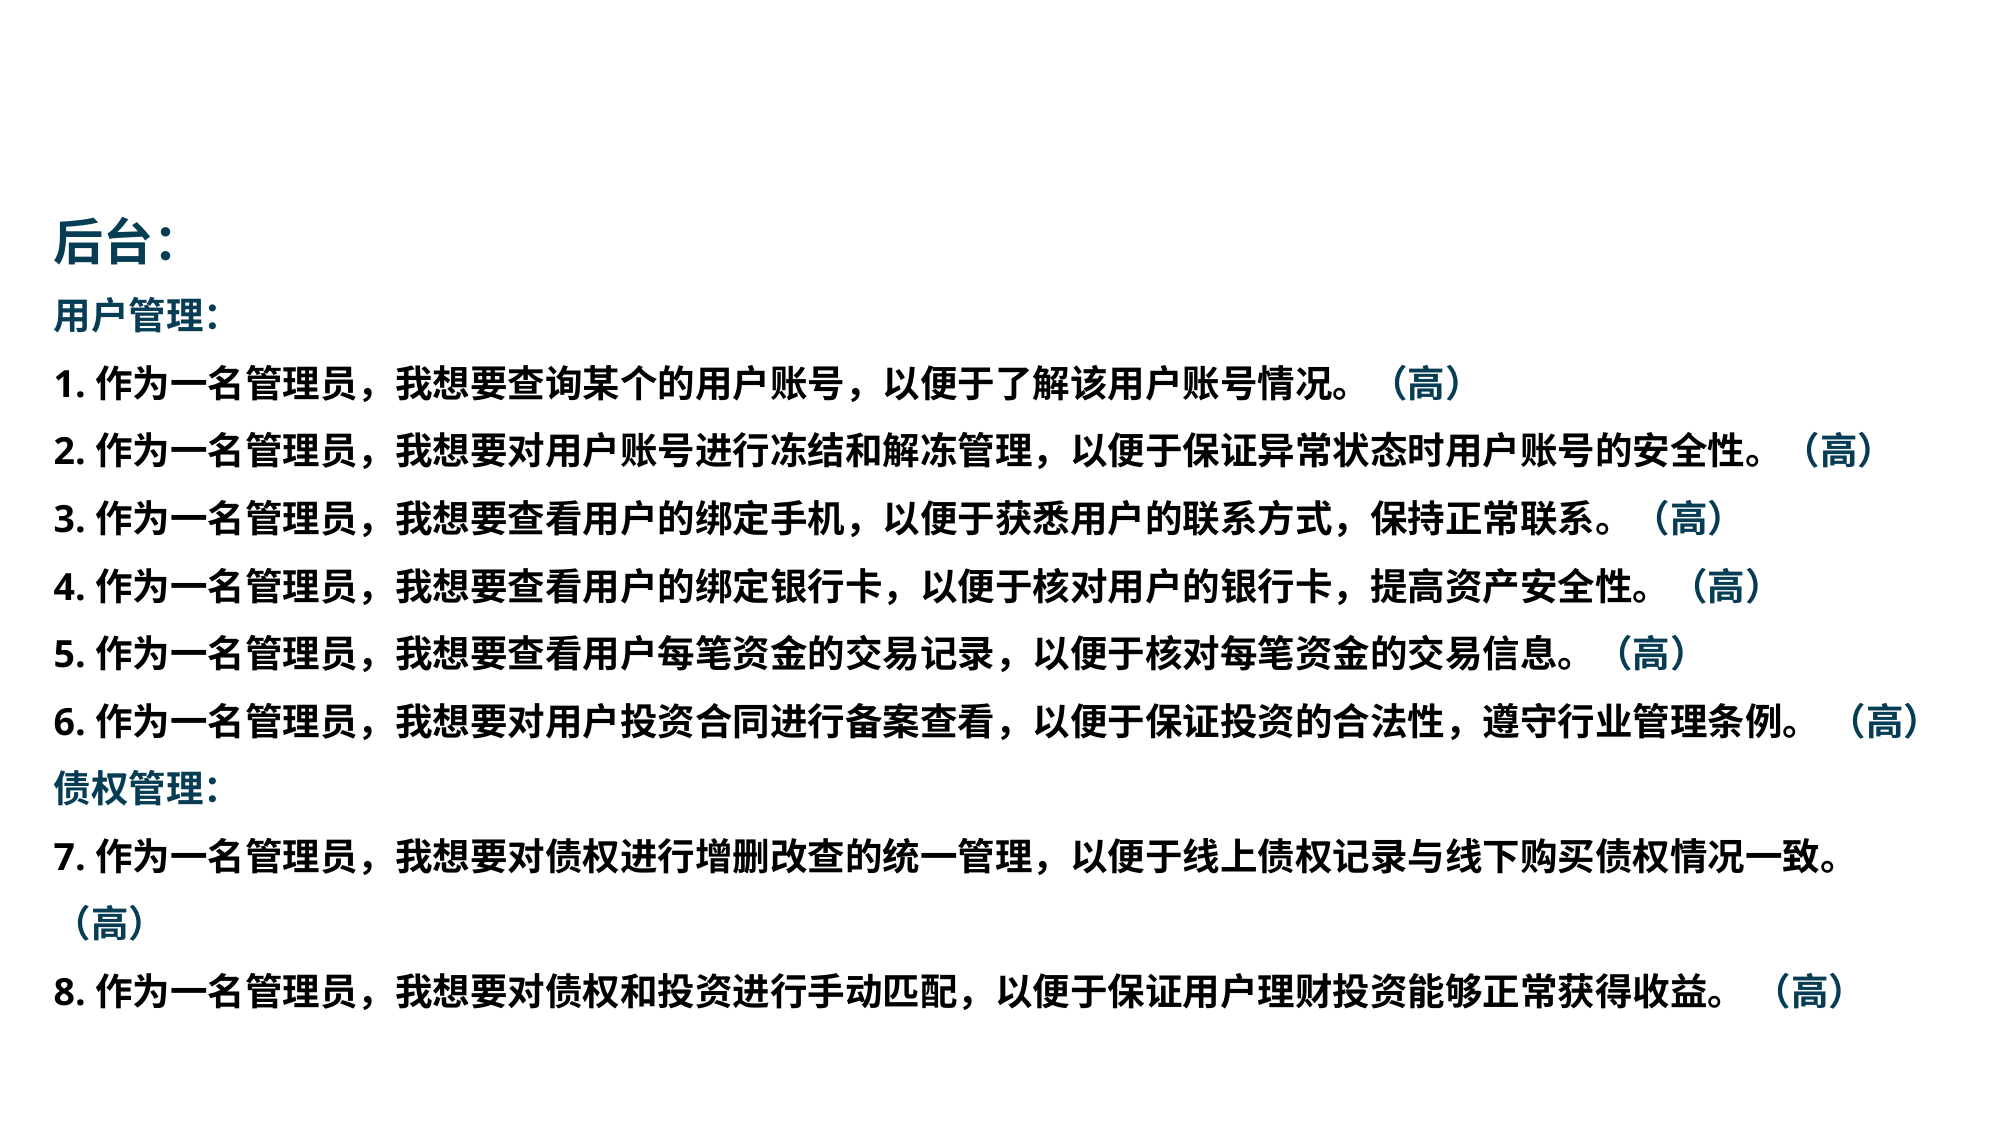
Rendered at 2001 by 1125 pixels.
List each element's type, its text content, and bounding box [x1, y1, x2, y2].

text_box 后台： 用户管理： 1.作为一名管理员，我想要查询某个的用户账号，以便于了解该用户账号情况。（高） 2.作为一名管理员，我想要对用户账号进行冻结和解冻管理，以便于保证异常状态时用户账号的安全性。（高） 3.作为一名管理员，我想要查看用户的绑定手机，以便于获悉用户的联系方式，保持正常联系。（高） 4.作为一名管理员，我想要查看用户的绑定银行卡，以便于核对用户的银行卡，提高资产安全性。（高） 5.作为一名管理员，我想要查看用户每笔资金的交易记录，以便于核对每笔资金的交易信息。（高） 6.作为一名管理员，我想要对用户投资合同进行备案查看，以便于保证投资的合法性，遵守行业管理条例。 （高） 债权管理： 7.作为一名管理员，我想要对债权进行增删改查的统一管理，以便于线上债权记录与线下购买债权情况一致。 （高） 8.作为一名管理员，我想要对债权和投资进行手动匹配，以便于保证用户理财投资能够正常获得收益。 （高） [39, 172, 1961, 1020]
